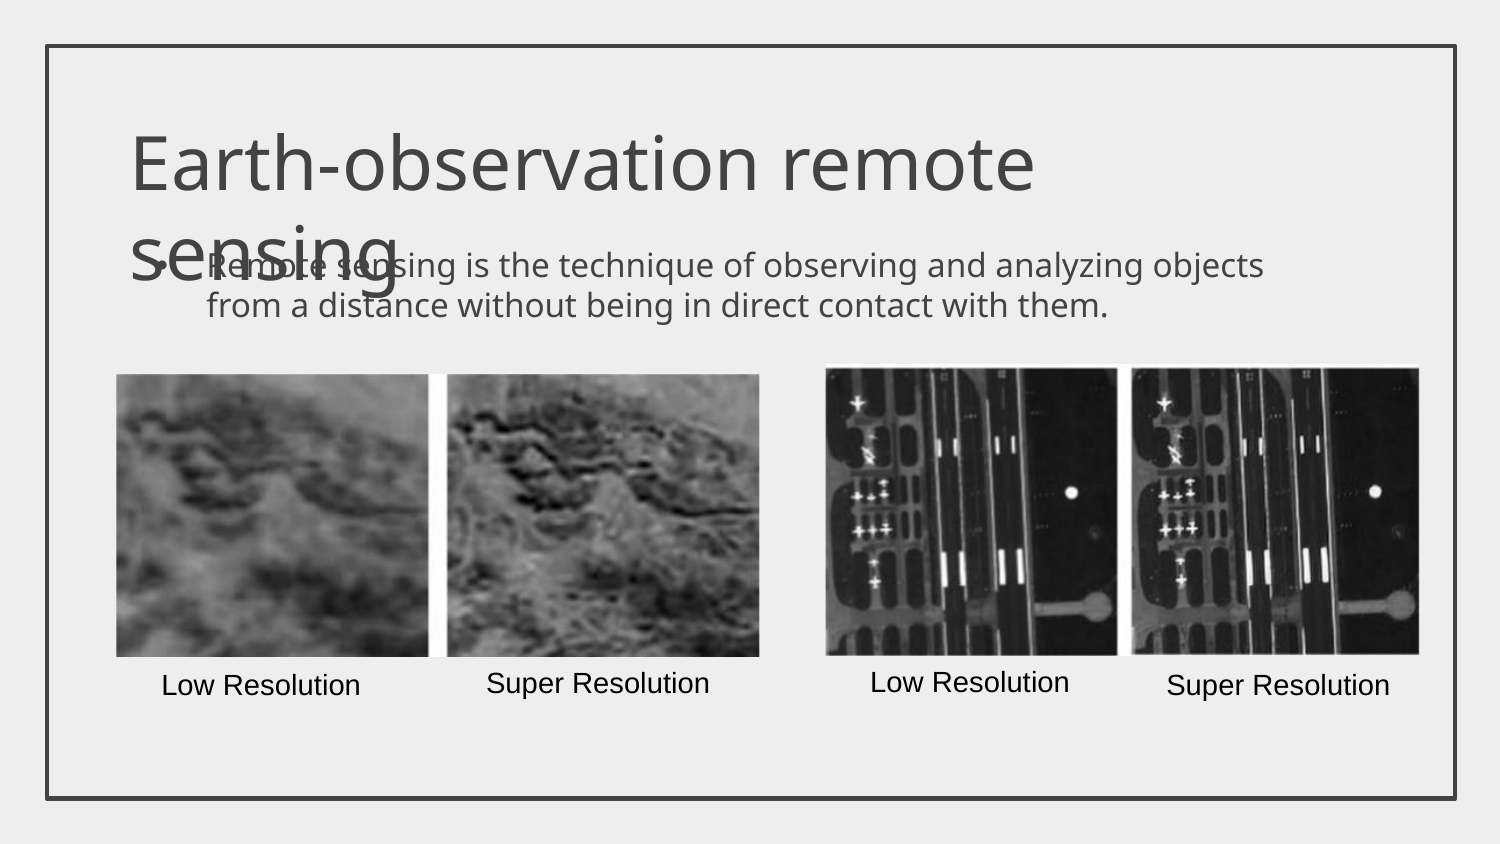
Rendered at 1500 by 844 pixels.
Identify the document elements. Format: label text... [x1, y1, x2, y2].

text_box Super Resolution [1151, 664, 1420, 844]
text_box Super Resolution [471, 667, 726, 742]
picture [825, 364, 1420, 657]
text_box Low Resolution [146, 667, 388, 744]
text_box Low Resolution [855, 665, 1097, 776]
list Remote sensing is the technique of observing and analyzing objects from a distance without being in direct contact with them. [116, 229, 1337, 726]
picture [116, 374, 760, 658]
title Earth-observation remote sensing [115, 100, 1302, 223]
